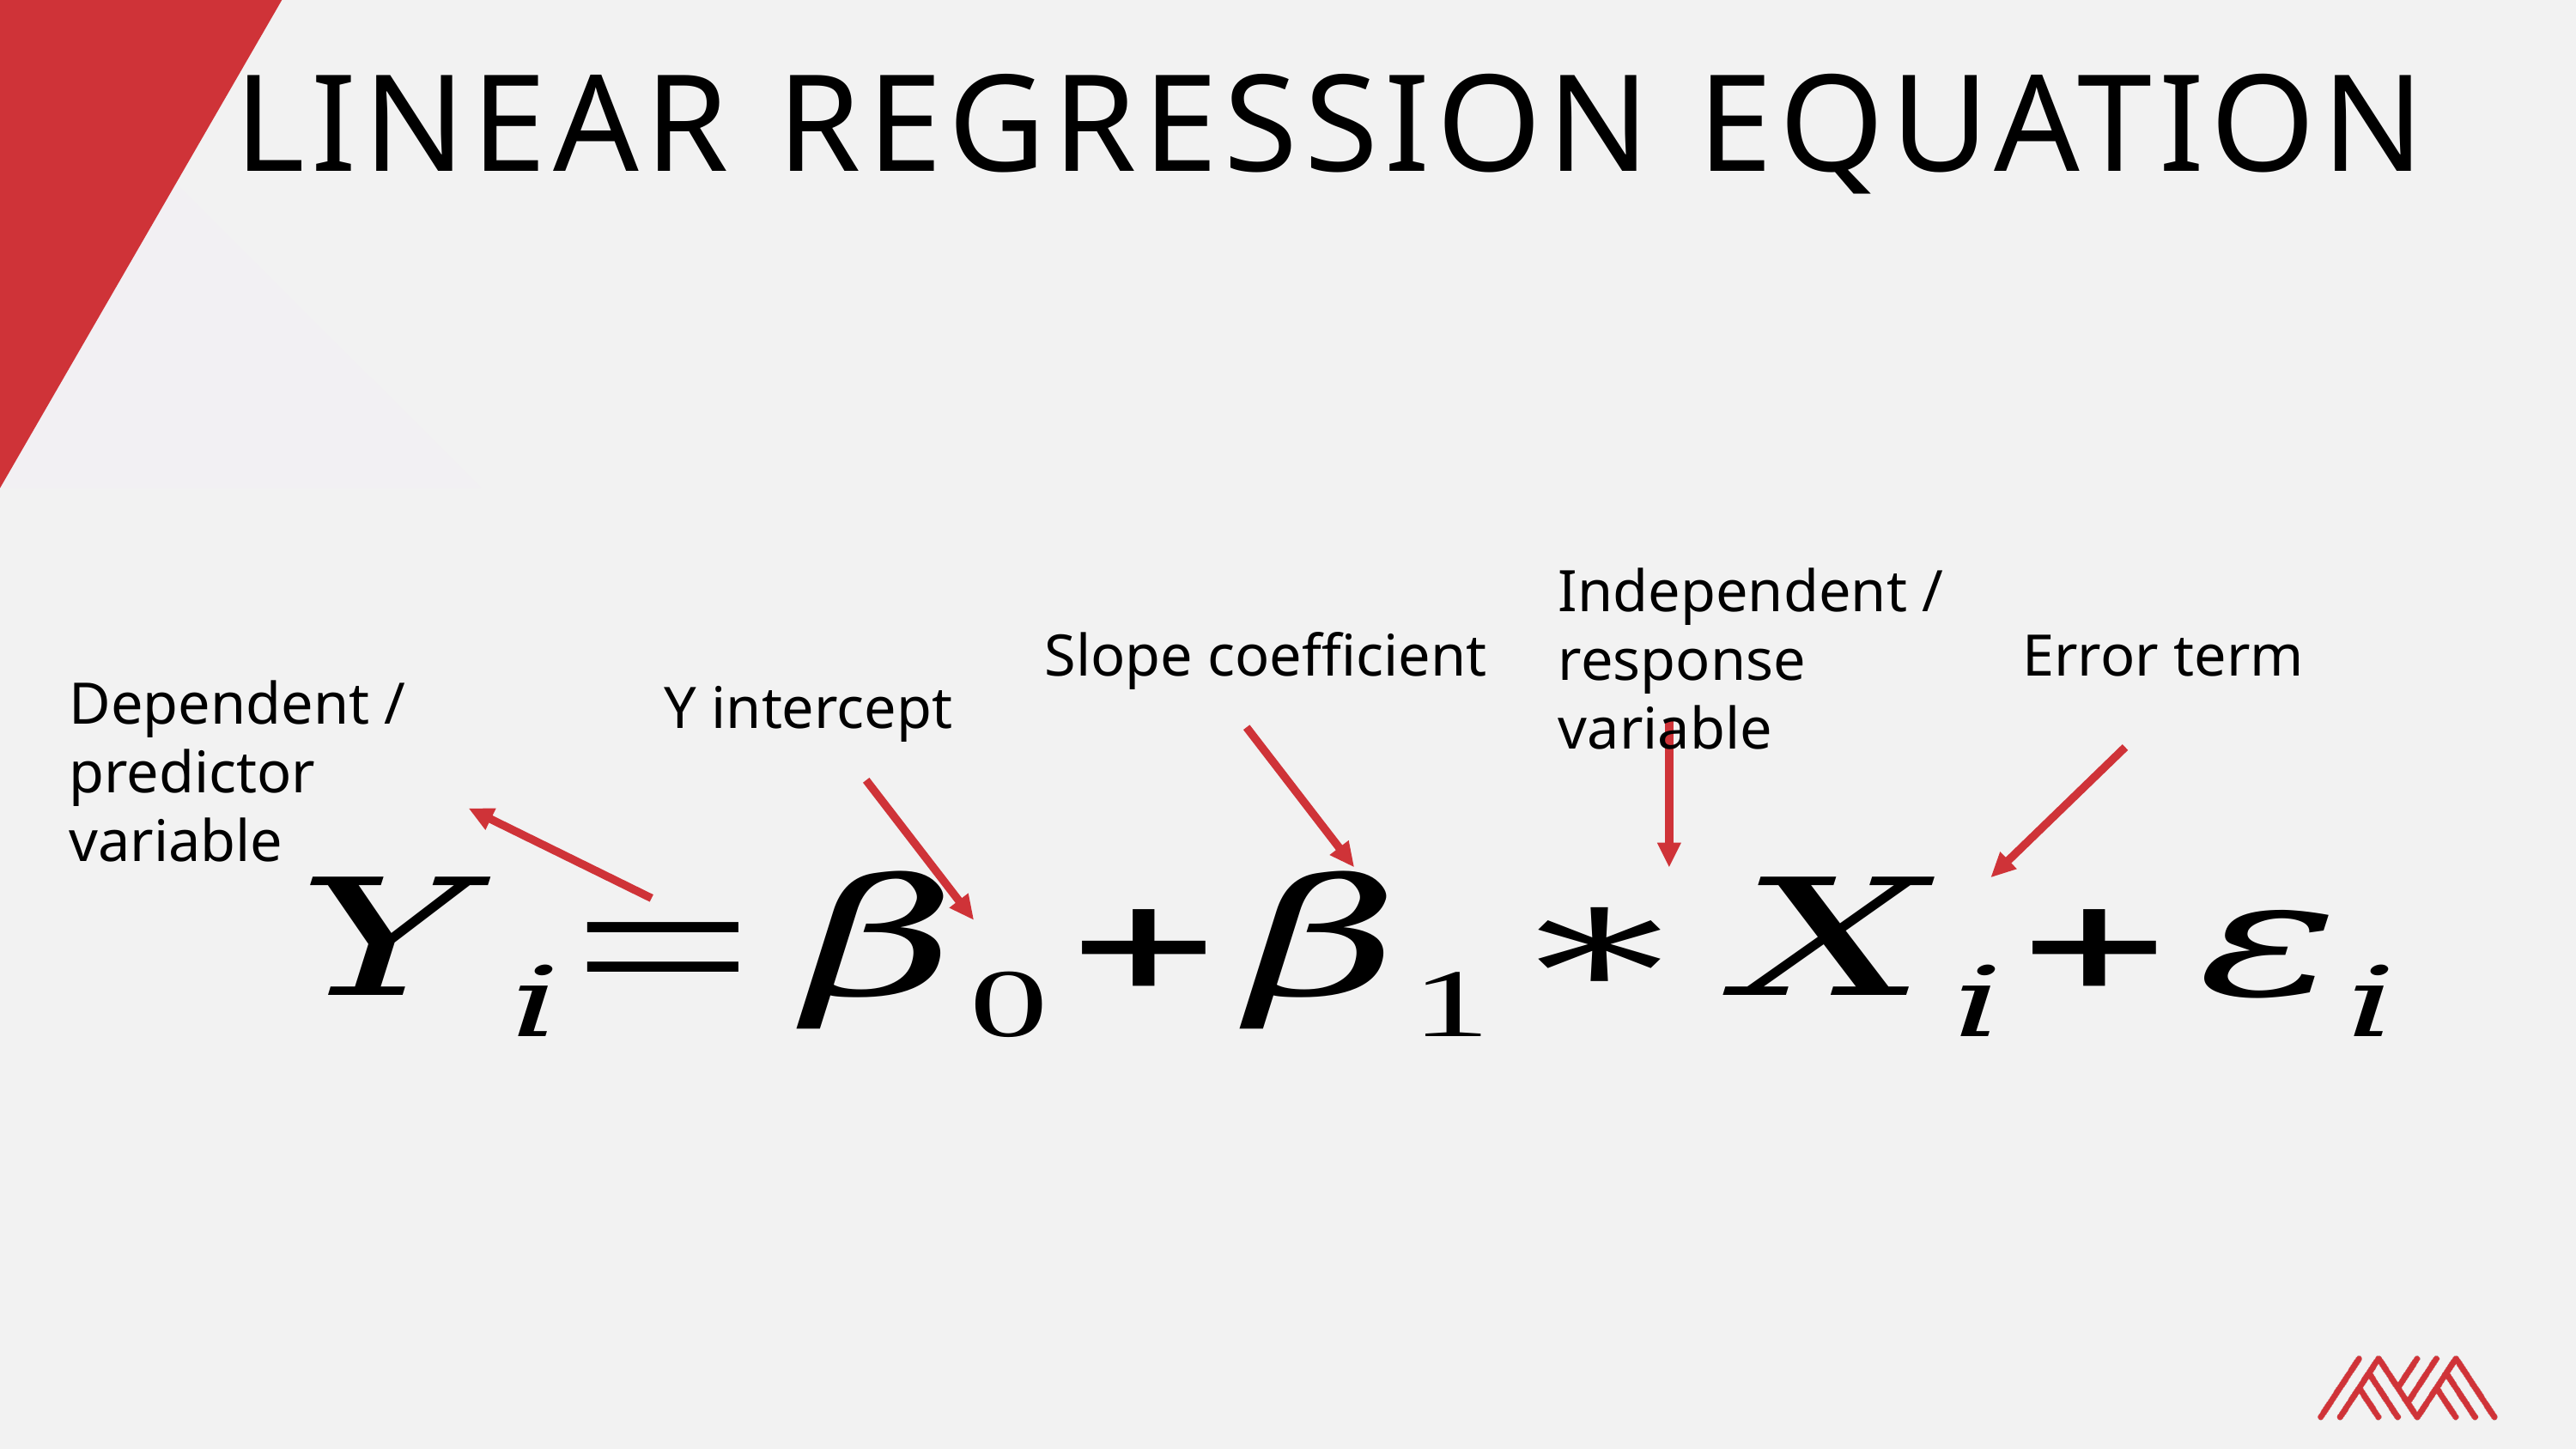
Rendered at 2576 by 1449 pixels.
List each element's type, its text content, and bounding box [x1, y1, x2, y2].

text_box Independent / response variable [1545, 548, 2027, 767]
text_box LINEAR REGRESSION EQUATION [485, 37, 2432, 198]
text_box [866, 779, 975, 920]
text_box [468, 808, 652, 899]
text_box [302, 7, 483, 488]
text_box Dependent / predictor variable [56, 660, 538, 879]
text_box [0, 0, 298, 488]
text_box Slope coefficient [1031, 611, 1514, 694]
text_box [1990, 747, 2126, 877]
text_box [1246, 727, 1354, 867]
text_box Y intercept [651, 664, 1133, 747]
picture [2266, 1304, 2551, 1422]
text_box Error term [2009, 611, 2492, 694]
